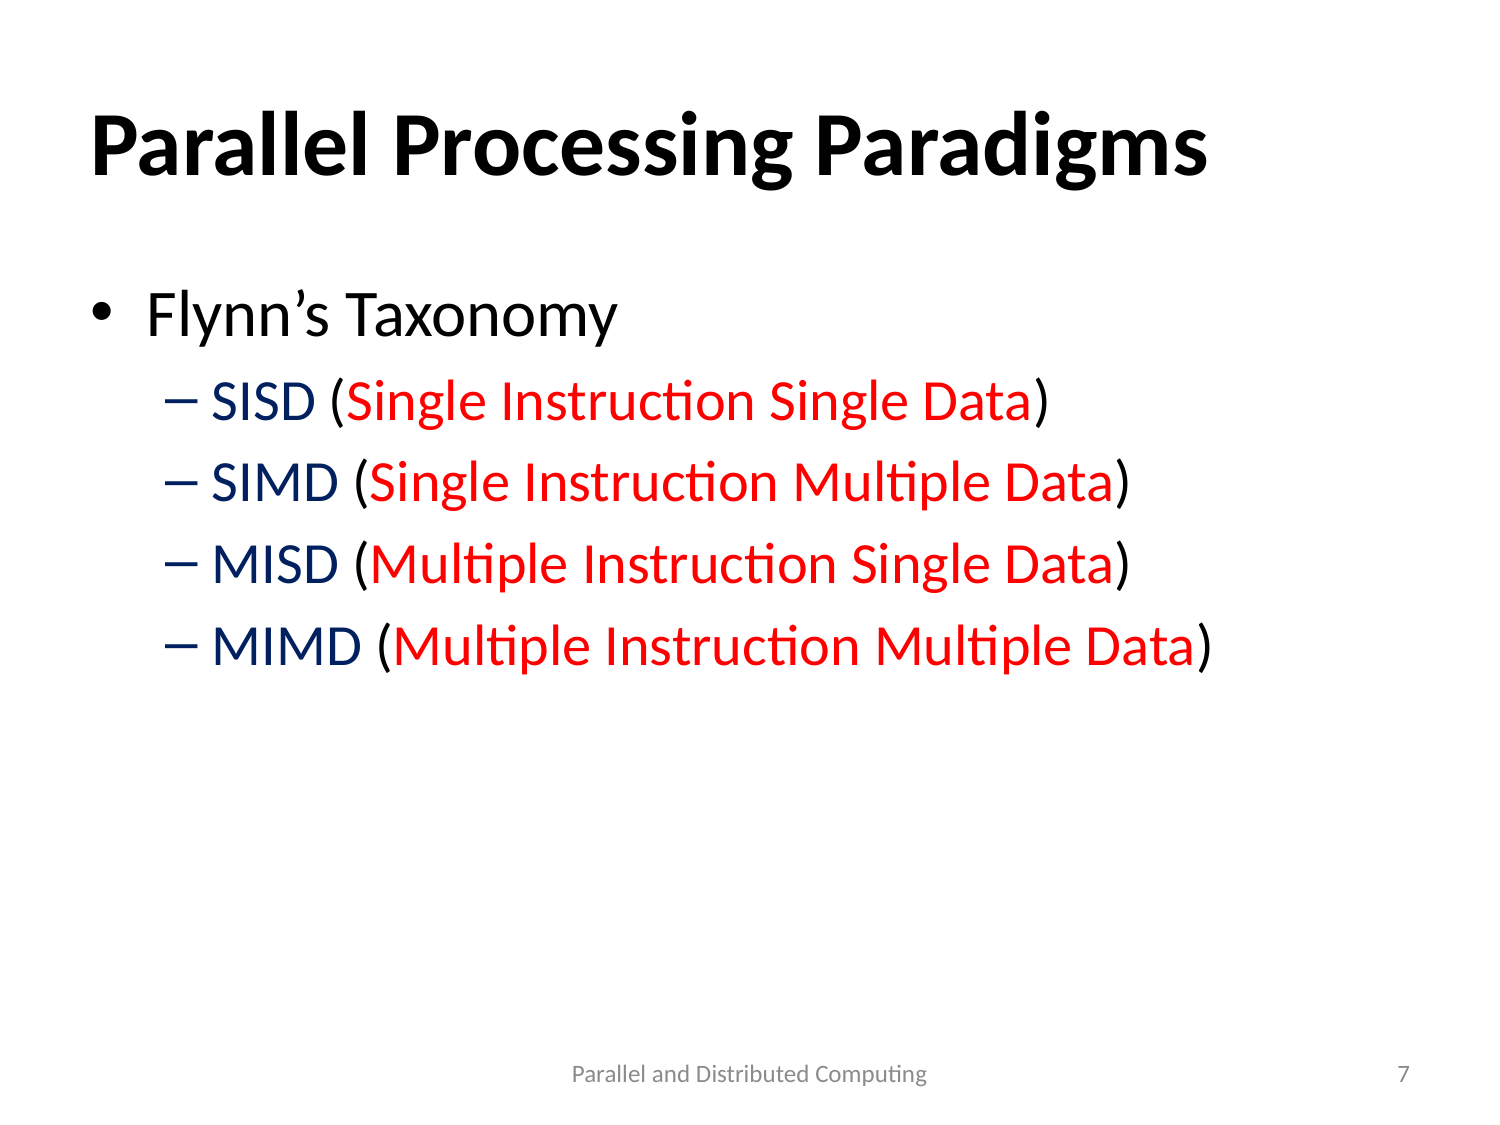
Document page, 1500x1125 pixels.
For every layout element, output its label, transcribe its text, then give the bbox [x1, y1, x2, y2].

list Flynn’s Taxonomy SISD (Single Instruction Single Data) SIMD (Single Instruction Multiple Data) MISD (Multiple Instruction Single Data) MIMD (Multiple Instruction Multiple Data) [75, 262, 1425, 1005]
title Parallel Processing Paradigms [75, 45, 1425, 233]
footer Parallel and Distributed Computing [512, 1042, 988, 1103]
slide_number 7 [1074, 1042, 1425, 1103]
